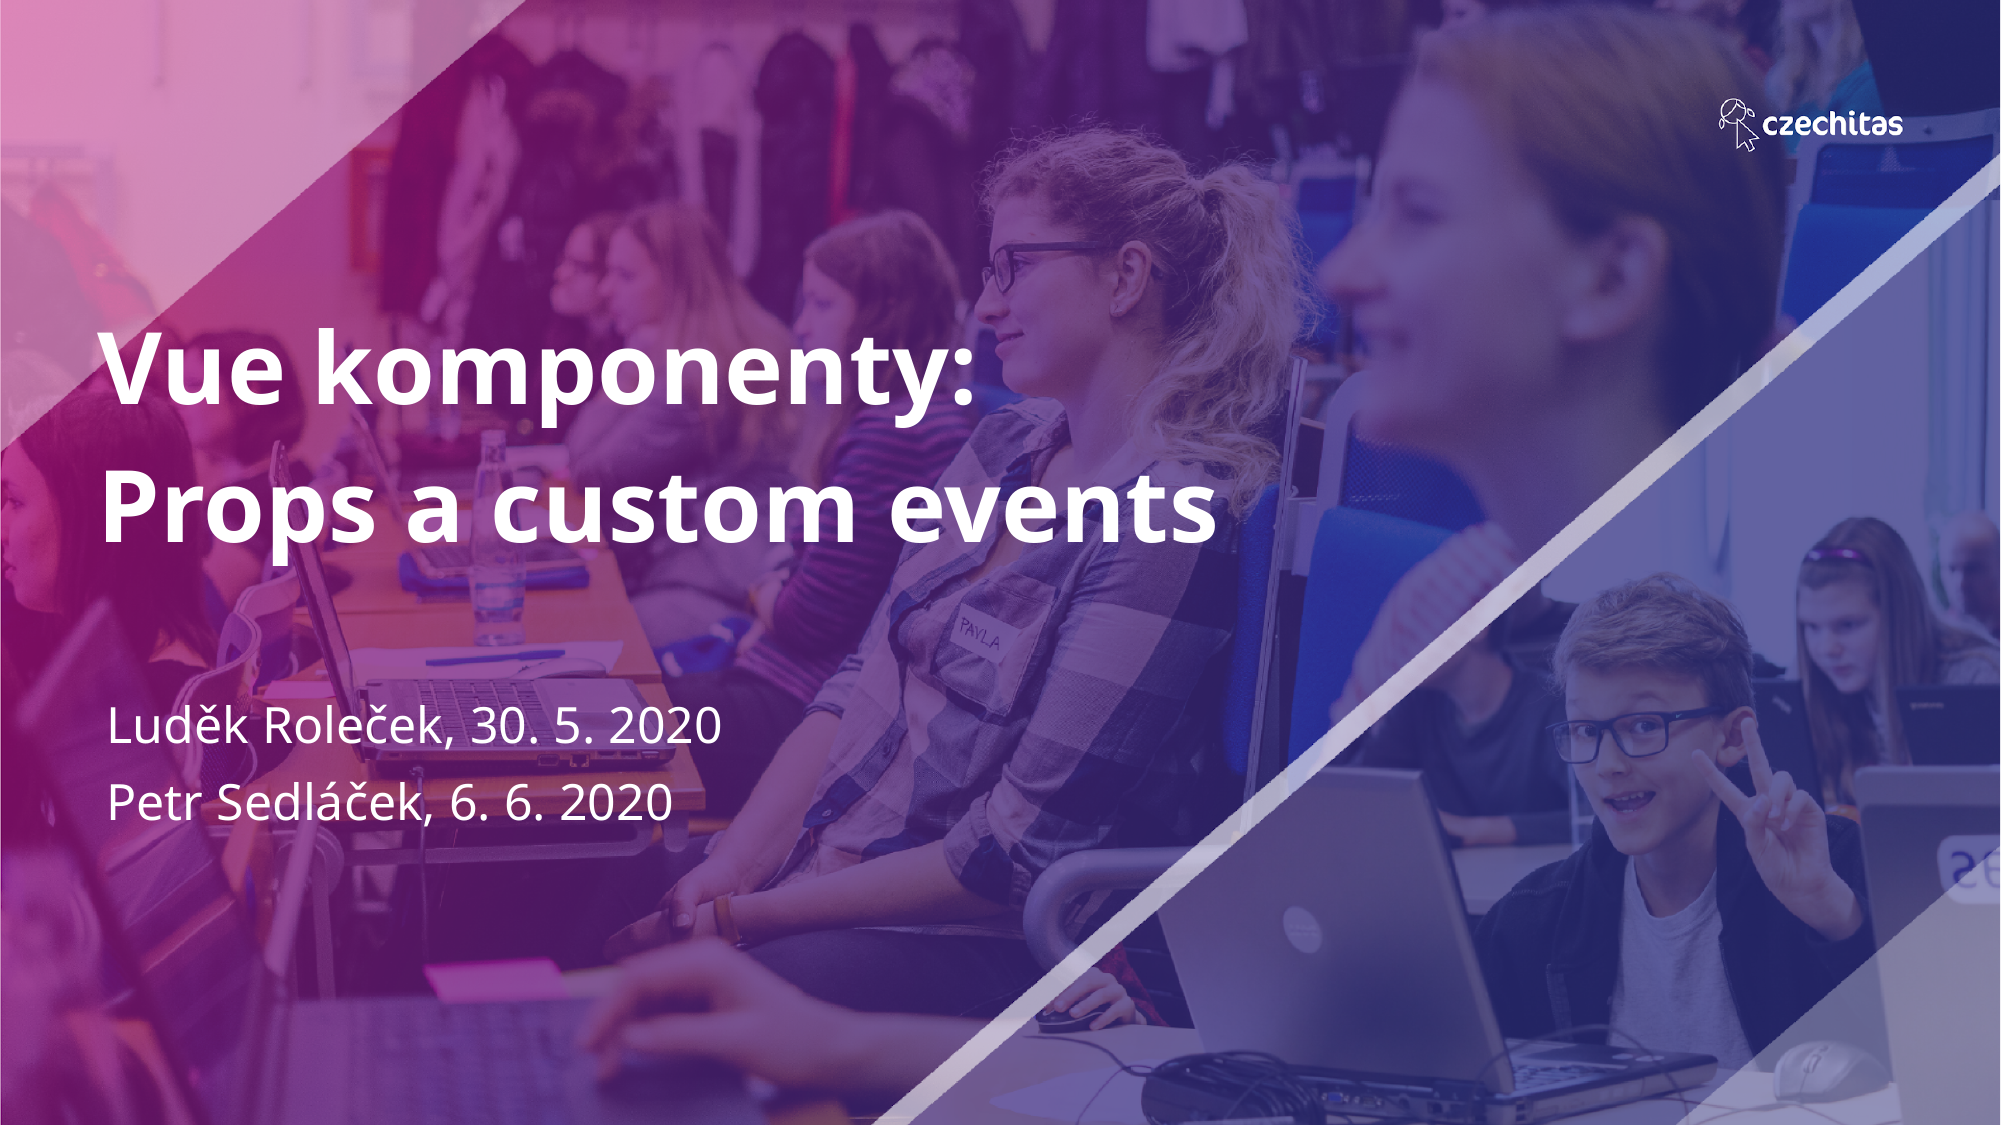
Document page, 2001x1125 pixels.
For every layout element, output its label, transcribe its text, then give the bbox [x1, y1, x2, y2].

picture [0, 0, 2001, 1125]
subtitle Luděk Roleček, 30. 5. 2020 Petr Sedláček, 6. 6. 2020 [106, 700, 1223, 848]
title Vue komponenty: Props a custom events [97, 326, 1385, 701]
